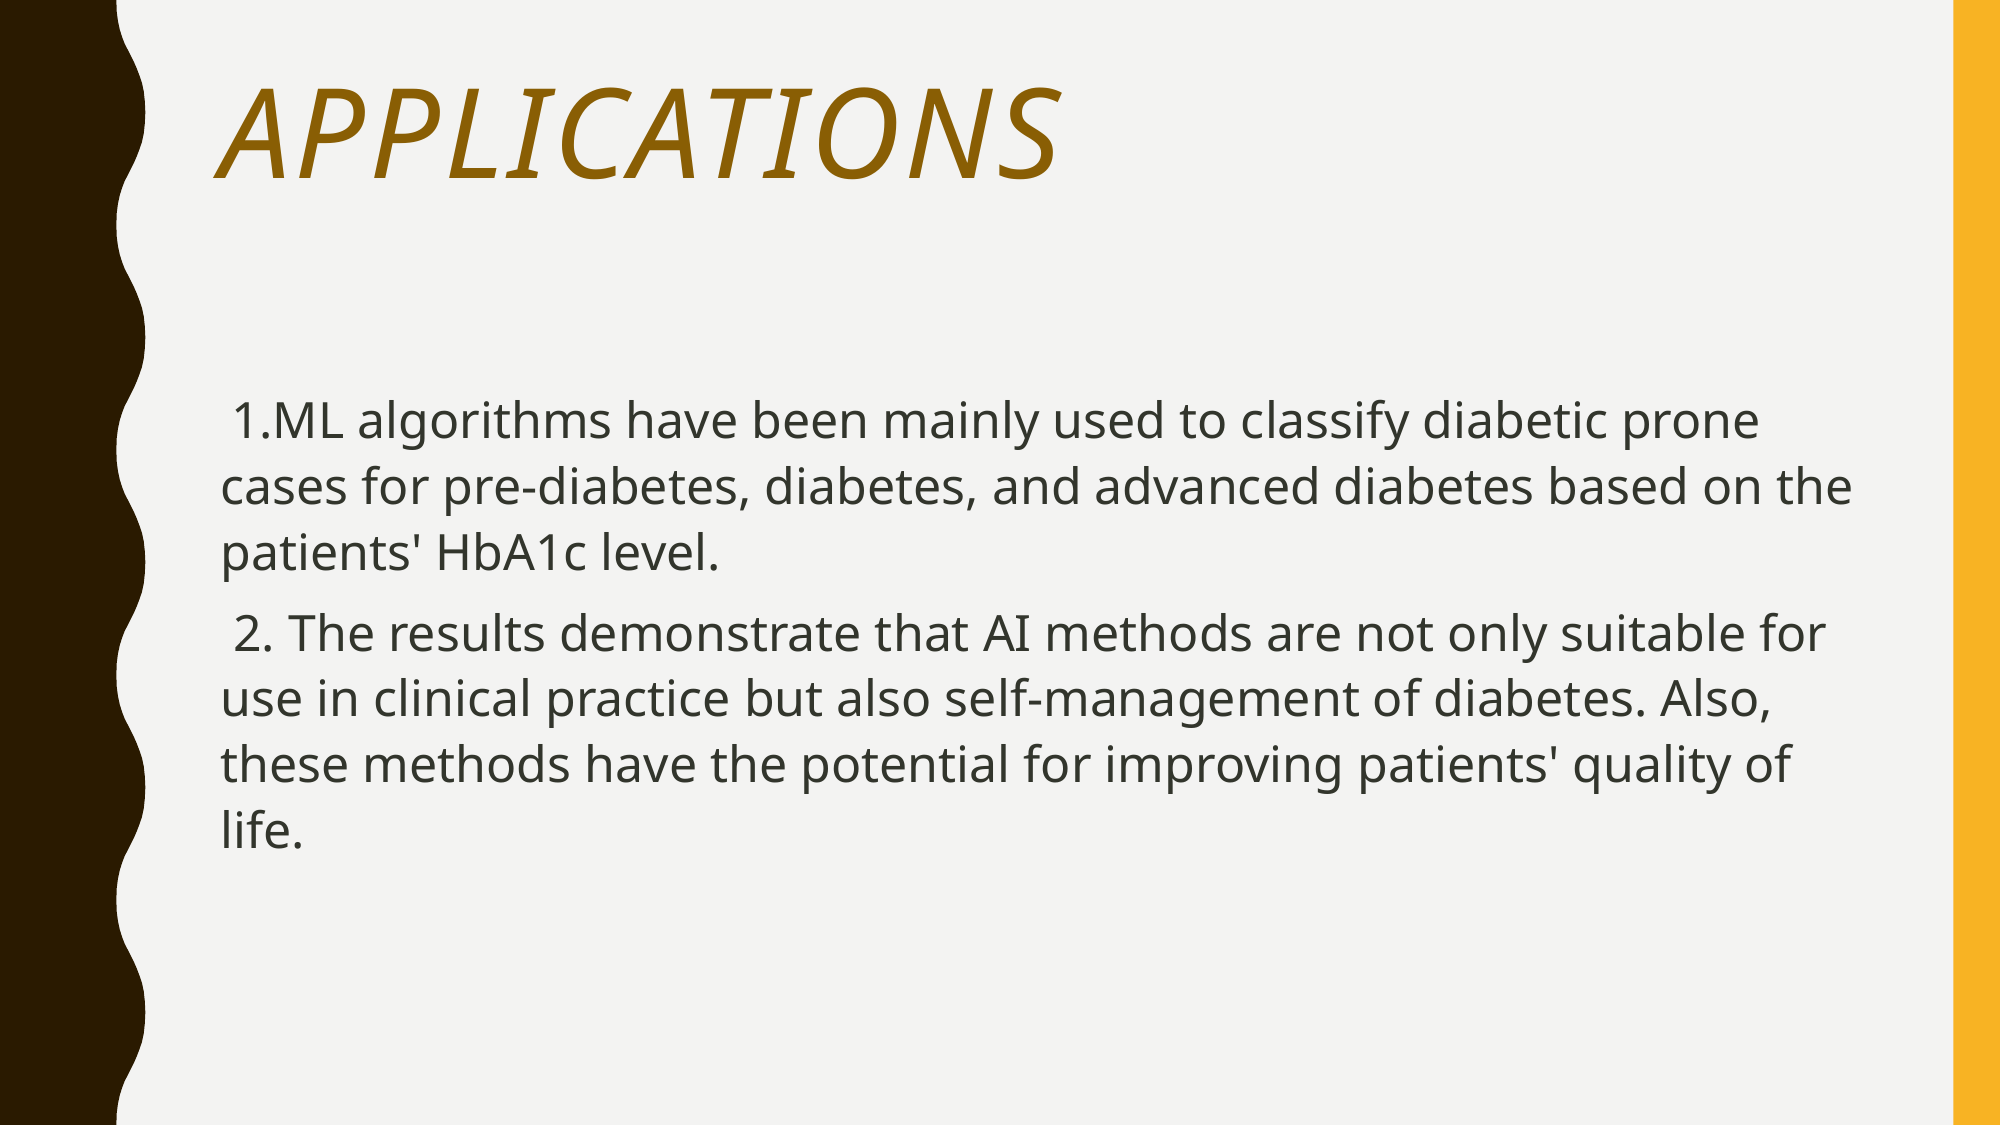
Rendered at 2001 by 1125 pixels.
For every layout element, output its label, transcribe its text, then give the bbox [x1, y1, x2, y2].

title APPLICATIONS [205, 62, 1875, 308]
list 1.ML algorithms have been mainly used to classify diabetic prone cases for pre-diabetes, diabetes, and advanced diabetes based on the patients' HbA1c level. 2. The results demonstrate that AI methods are not only suitable for use in clinical practice but also self-management of diabetes. Also, these methods have the potential for improving patients' quality of life. [205, 375, 1875, 965]
